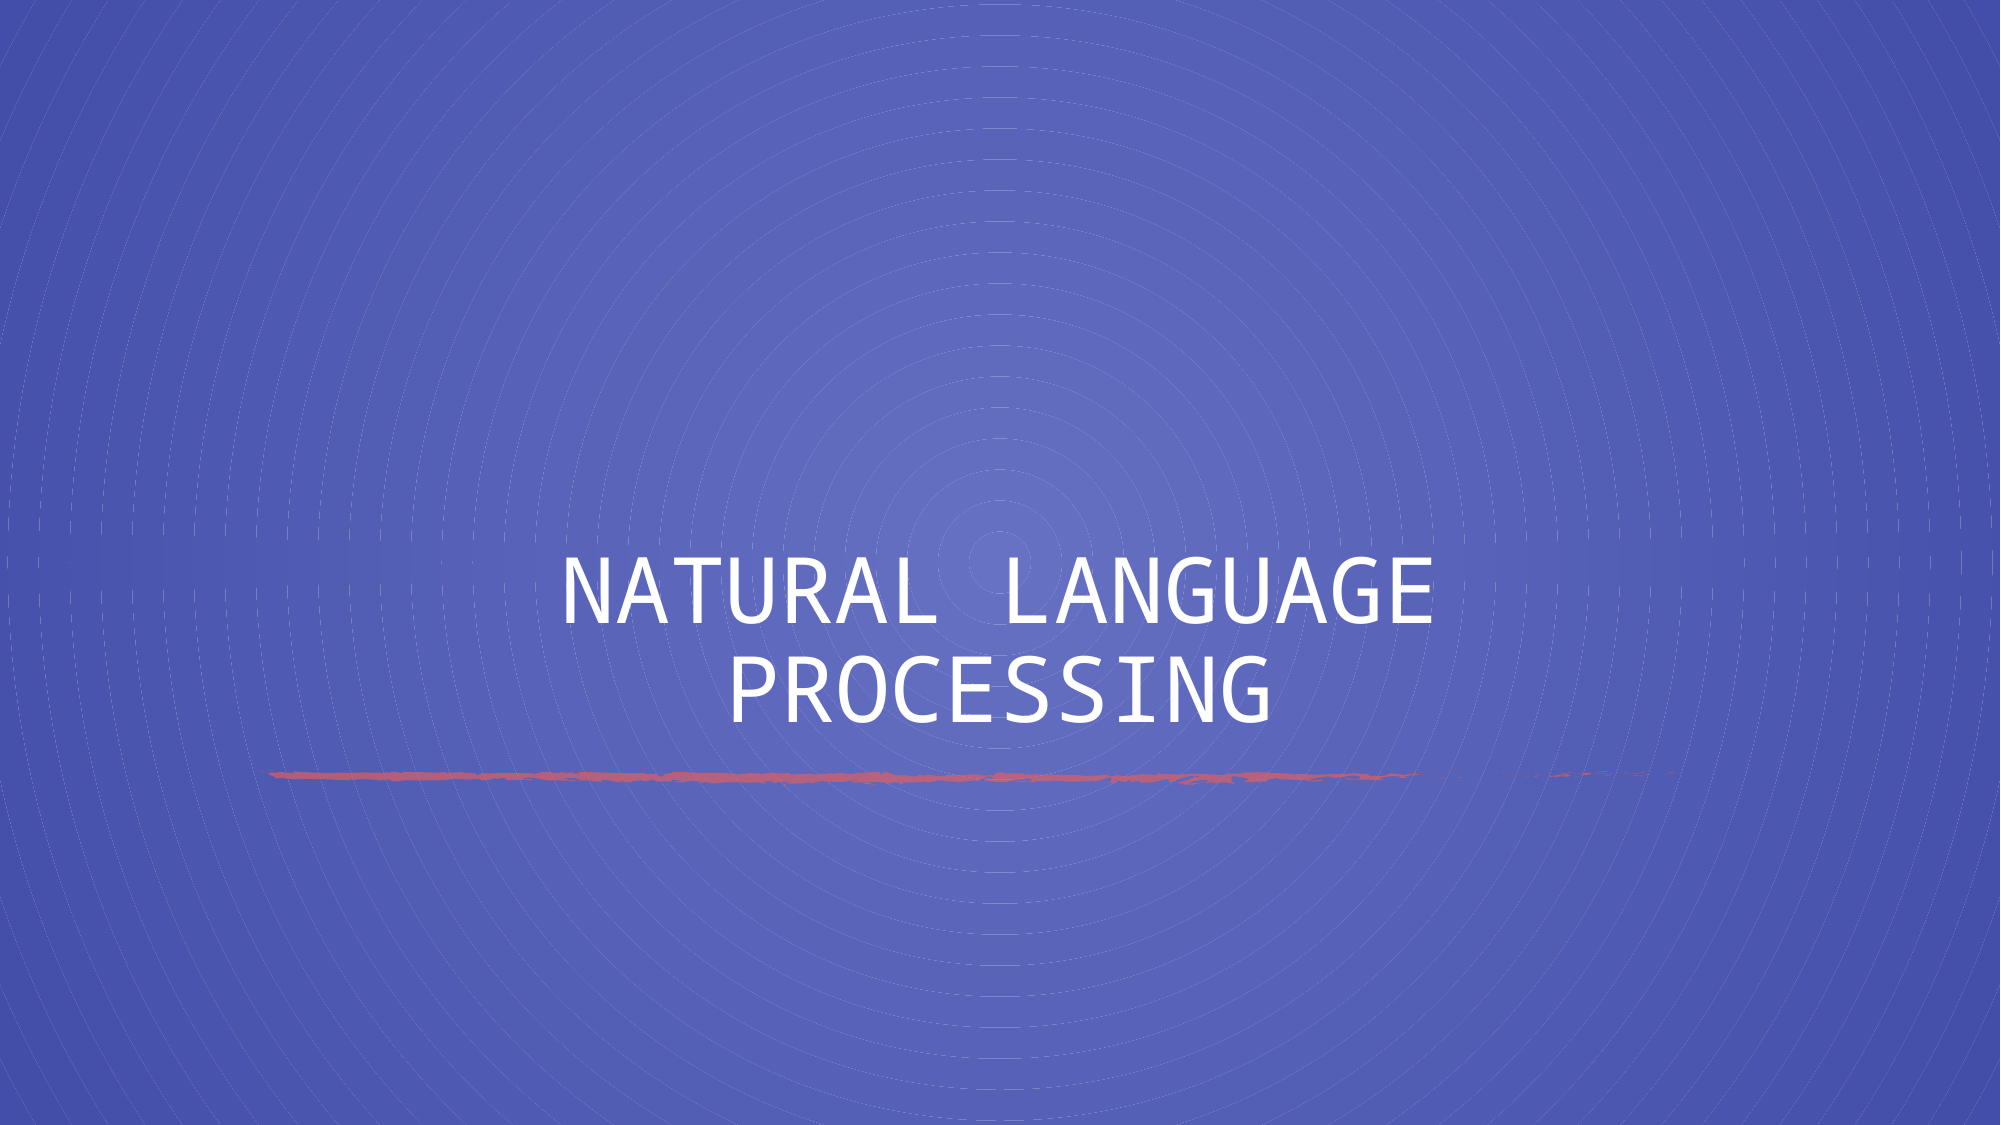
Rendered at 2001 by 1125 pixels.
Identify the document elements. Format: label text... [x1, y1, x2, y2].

title NATURAL LANGUAGE PROCESSING [249, 312, 1751, 750]
